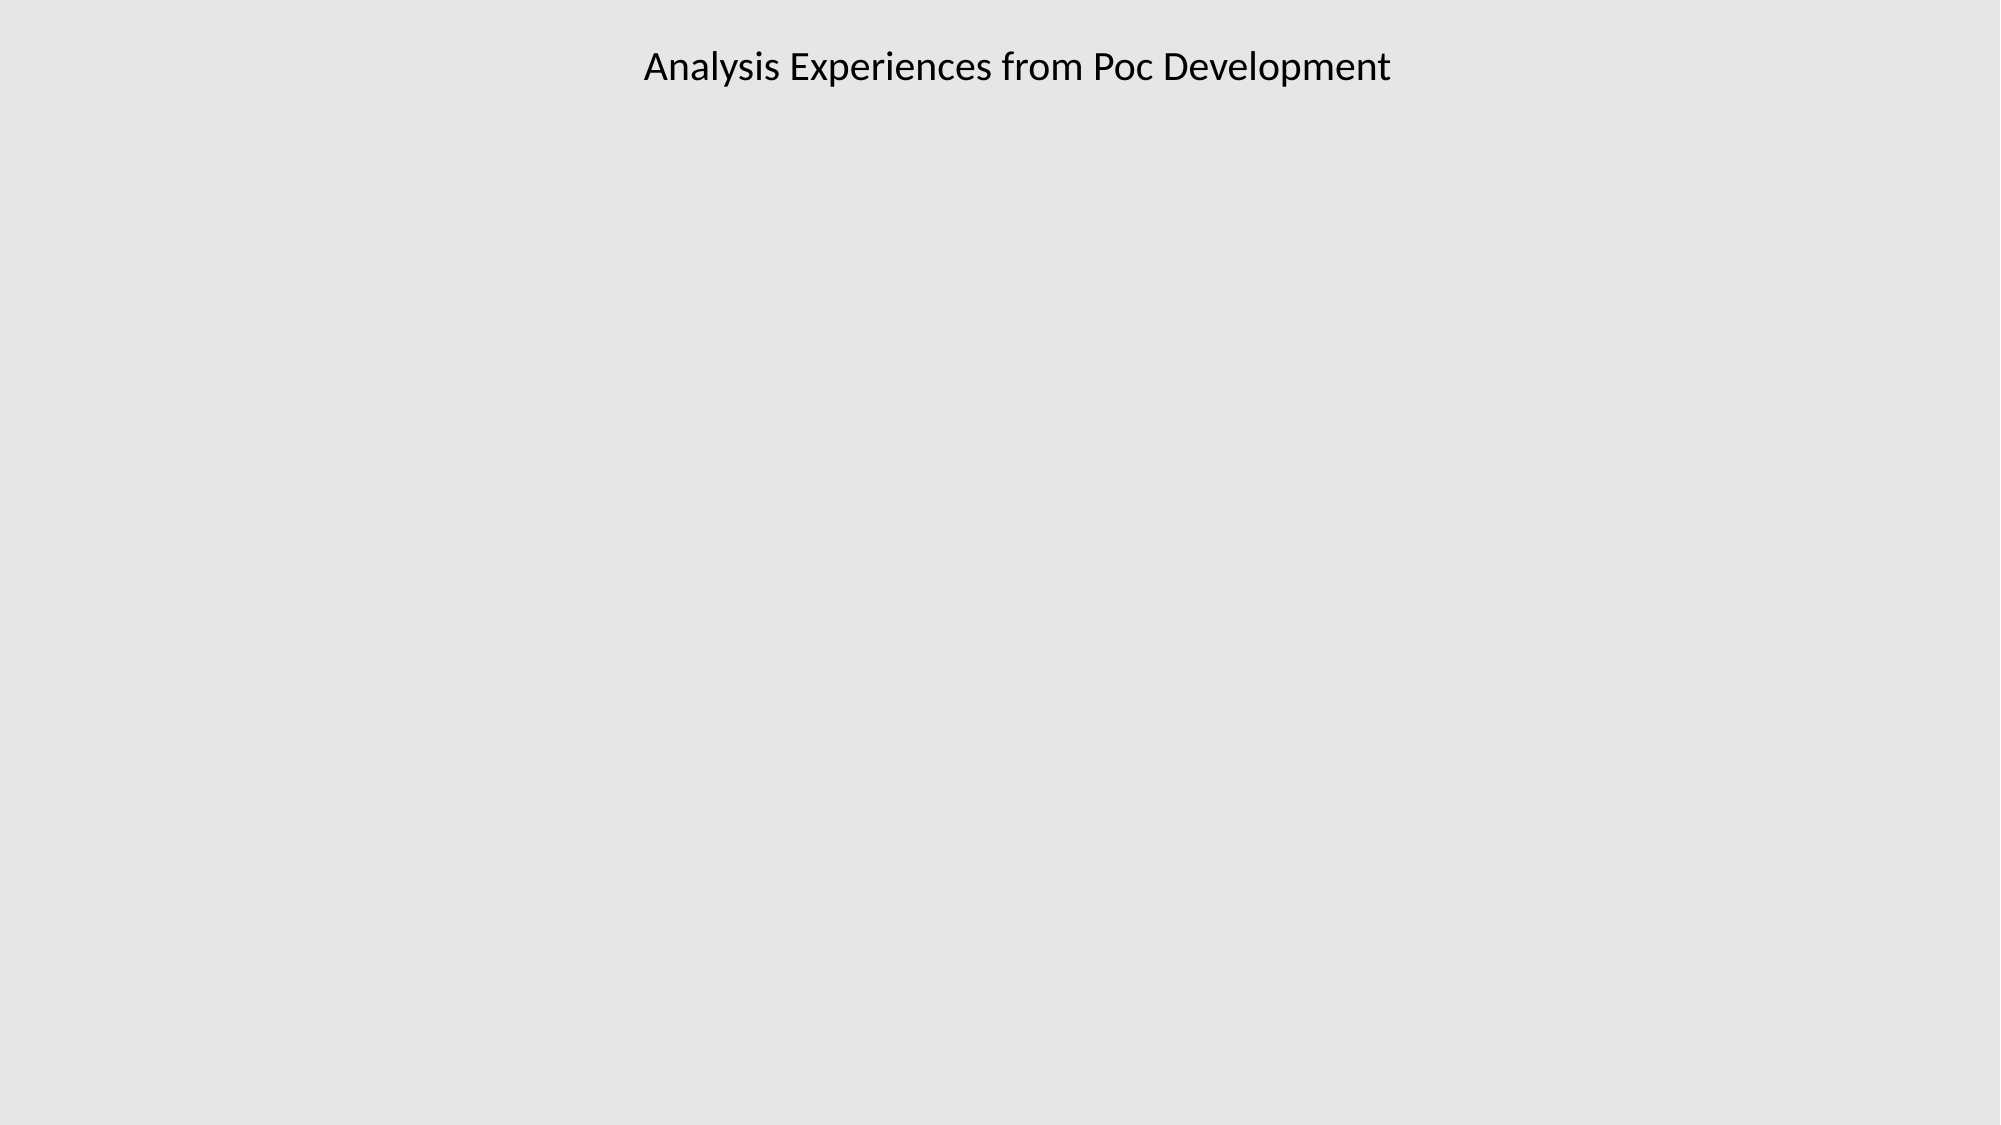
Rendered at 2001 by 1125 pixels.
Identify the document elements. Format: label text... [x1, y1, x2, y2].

text_box Analysis Experiences from Poc Development [629, 31, 1457, 97]
